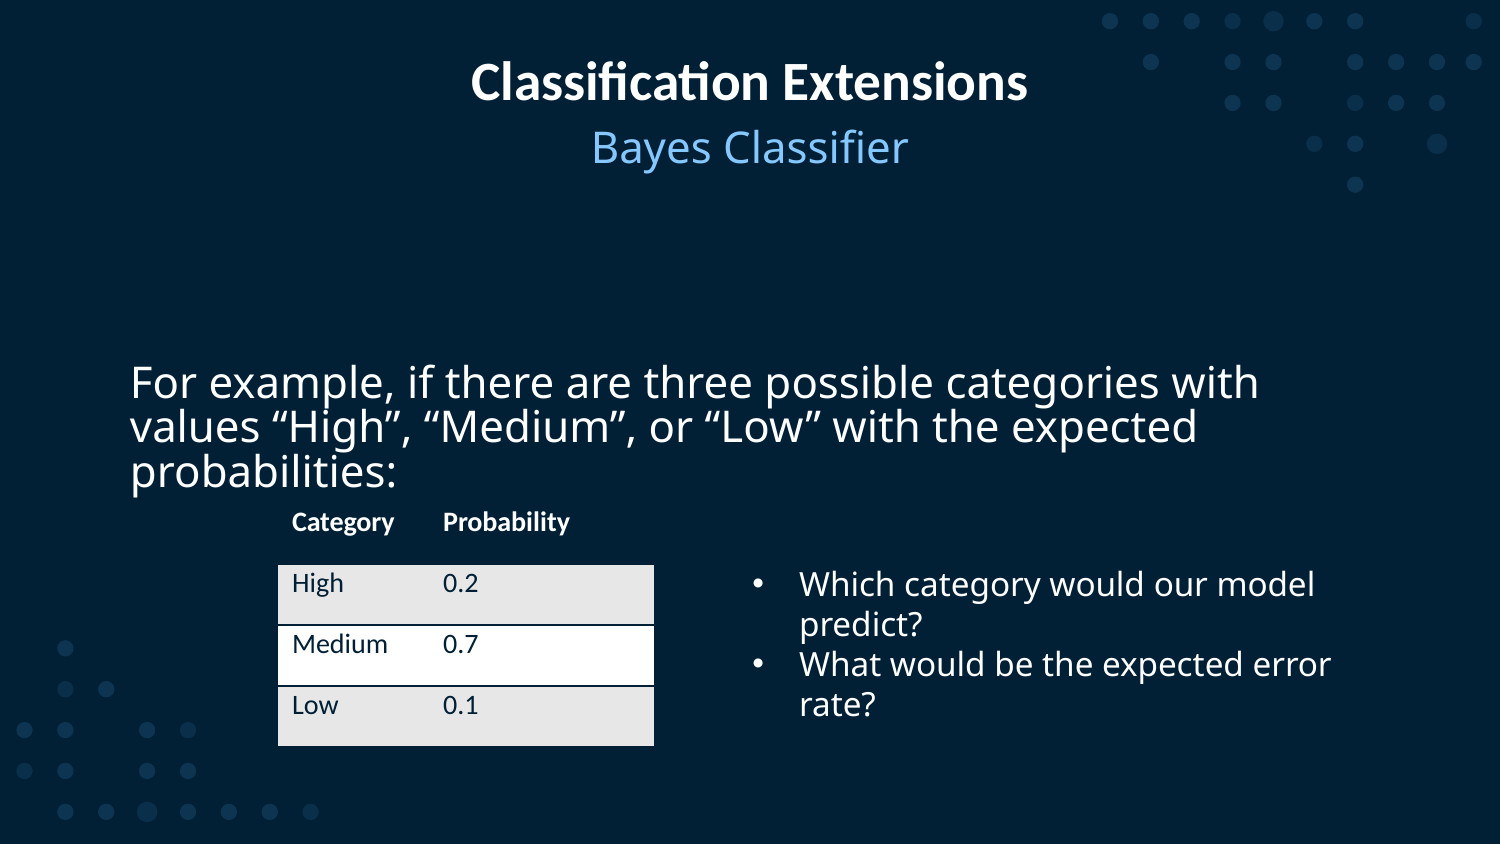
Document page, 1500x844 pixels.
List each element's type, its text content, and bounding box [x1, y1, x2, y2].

table_cell Medium [278, 626, 428, 685]
title Classification Extensions [103, 44, 1397, 120]
table_cell 0.2 [428, 565, 654, 624]
table_cell Low [278, 687, 428, 746]
table_header Category [278, 504, 428, 563]
list Bayes Classifier [103, 120, 1397, 196]
table_cell 0.7 [428, 626, 654, 685]
text_box Which category would our model predict? What would be the expected error rate? [737, 556, 1409, 731]
table_header Probability [428, 504, 654, 563]
table_cell High [278, 565, 428, 624]
table_cell 0.1 [428, 687, 654, 746]
